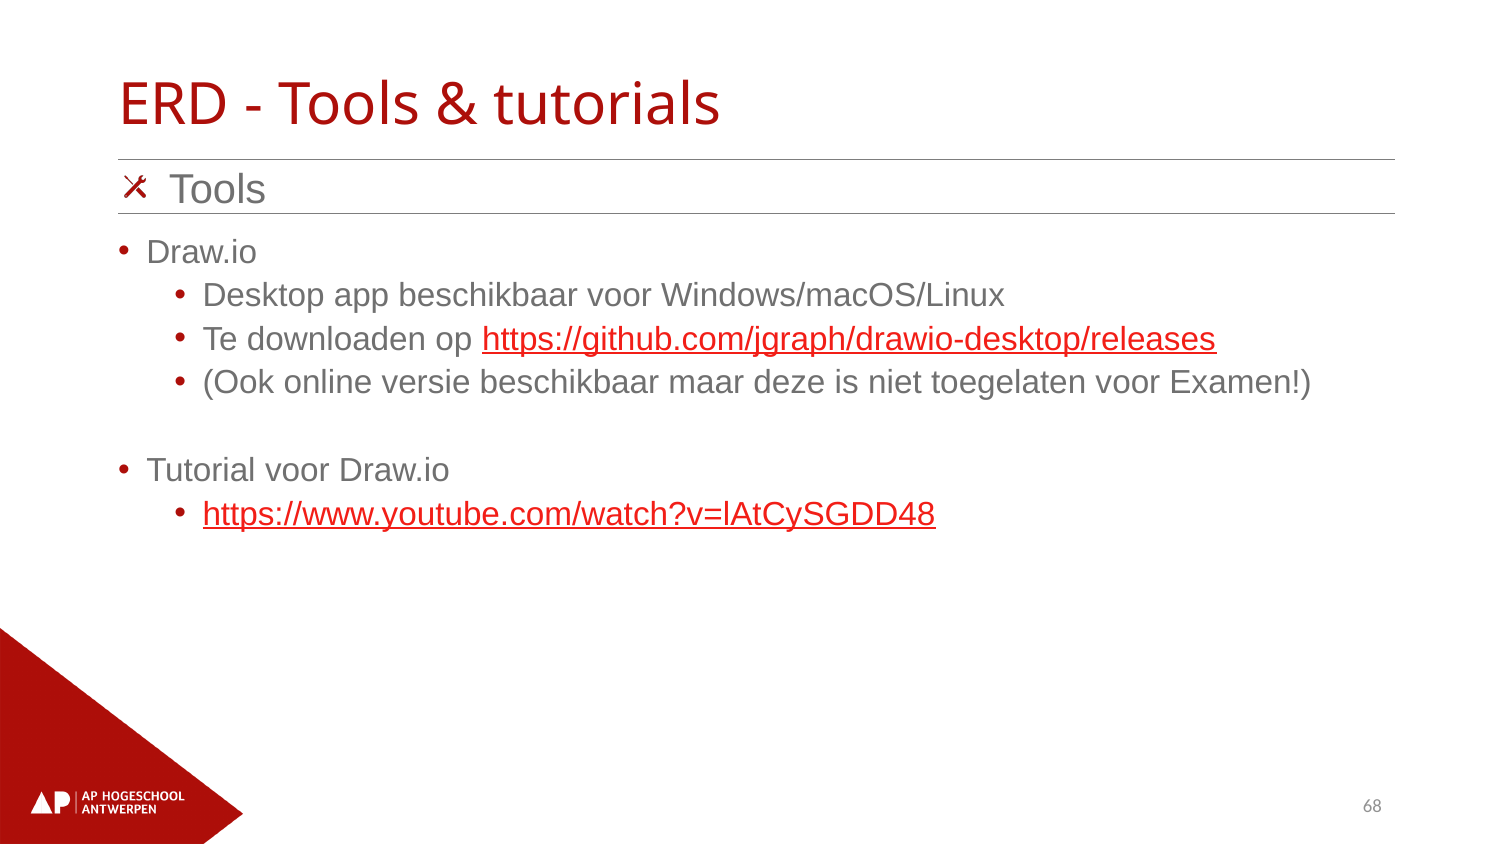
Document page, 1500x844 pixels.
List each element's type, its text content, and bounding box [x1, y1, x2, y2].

picture [0, 623, 246, 844]
list Draw.io Desktop app beschikbaar voor Windows/macOS/Linux Te downloaden op https://github.com/jgraph/drawio-desktop/releases (Ook online versie beschikbaar maar deze is niet toegelaten voor Examen!) Tutorial voor Draw.io https://www.youtube.com/watch?v=lAtCySGDD48 [103, 226, 1429, 713]
slide_number 68 [1263, 782, 1397, 827]
title ERD - Tools & tutorials [103, 66, 1397, 141]
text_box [118, 154, 1429, 220]
